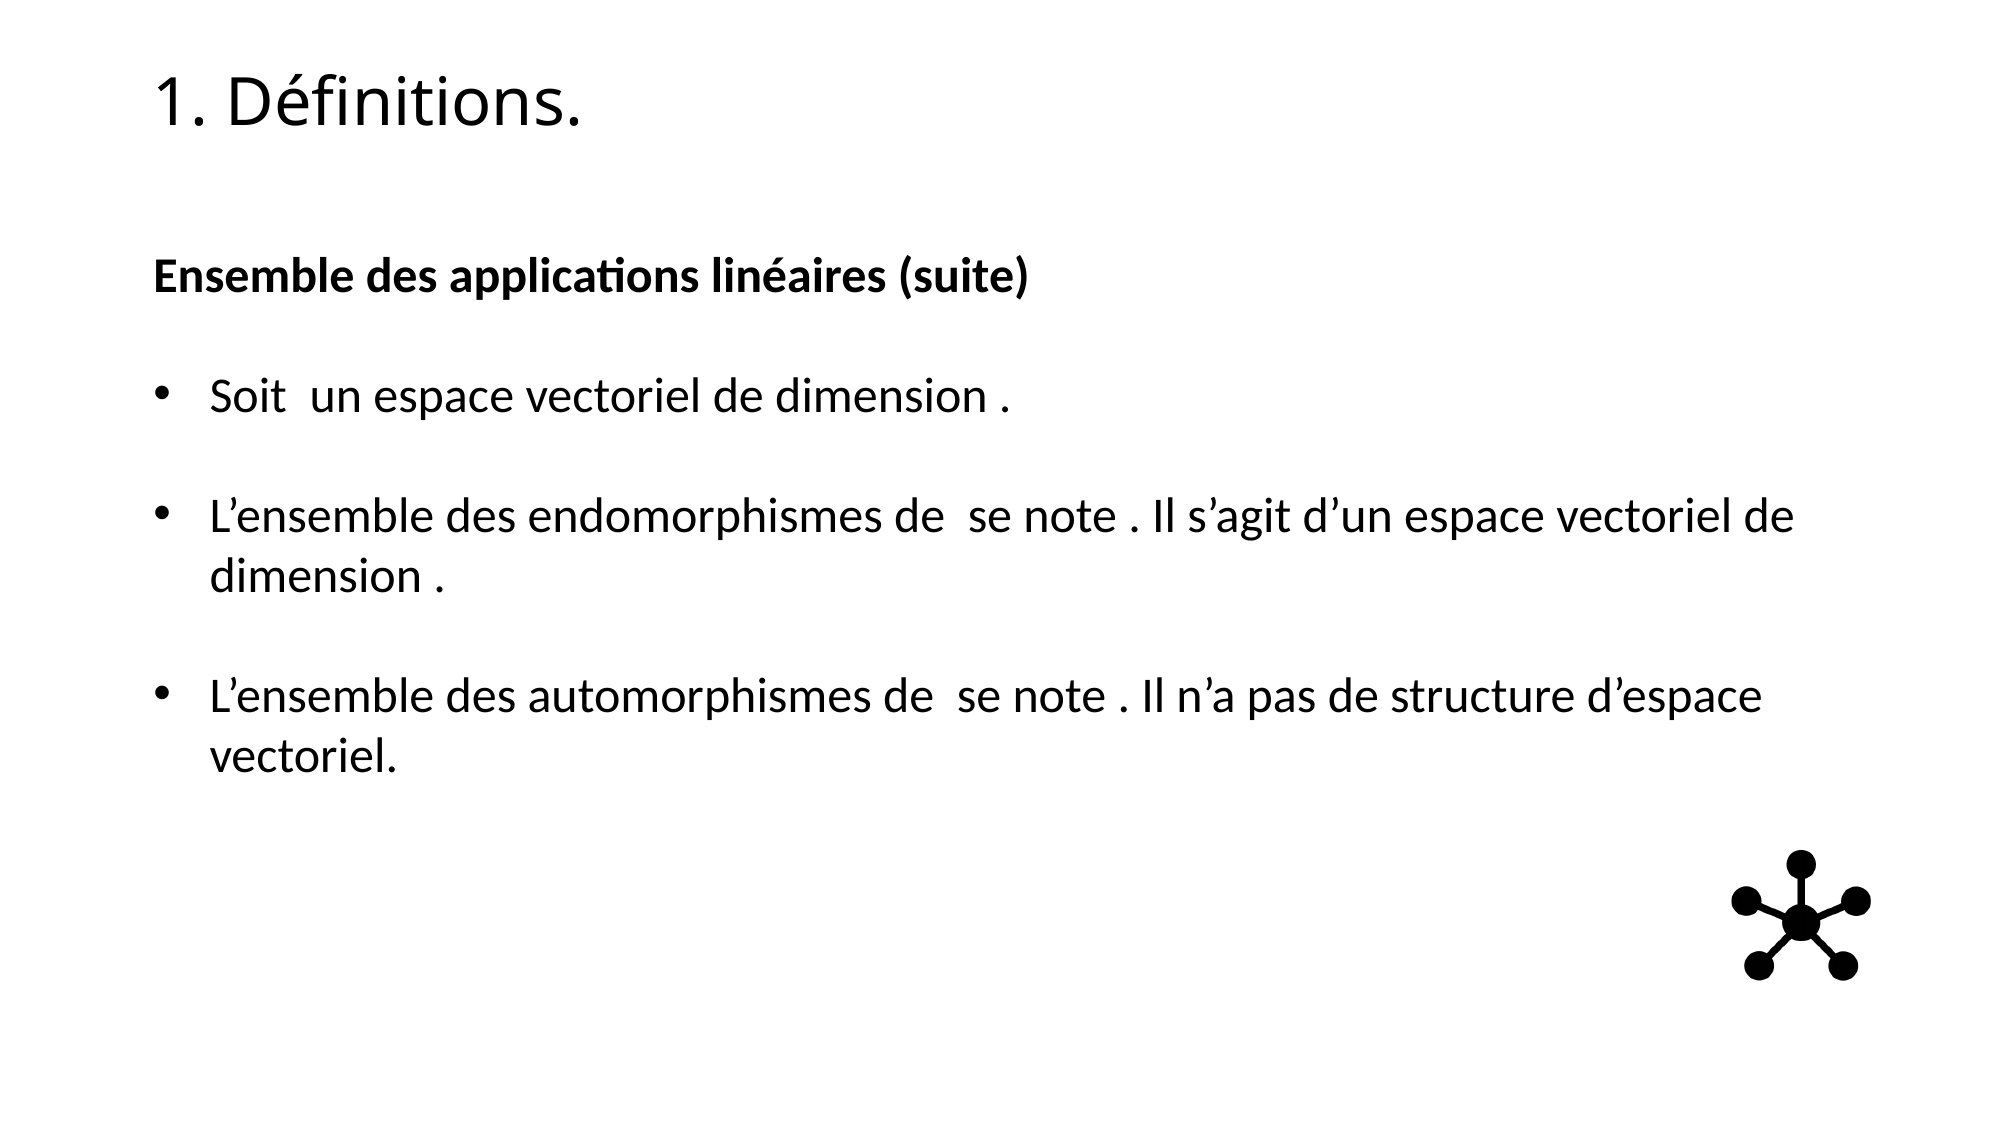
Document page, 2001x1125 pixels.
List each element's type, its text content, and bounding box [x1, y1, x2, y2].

picture [1712, 826, 1890, 1004]
text_box 1. Définitions. [137, 59, 1863, 155]
